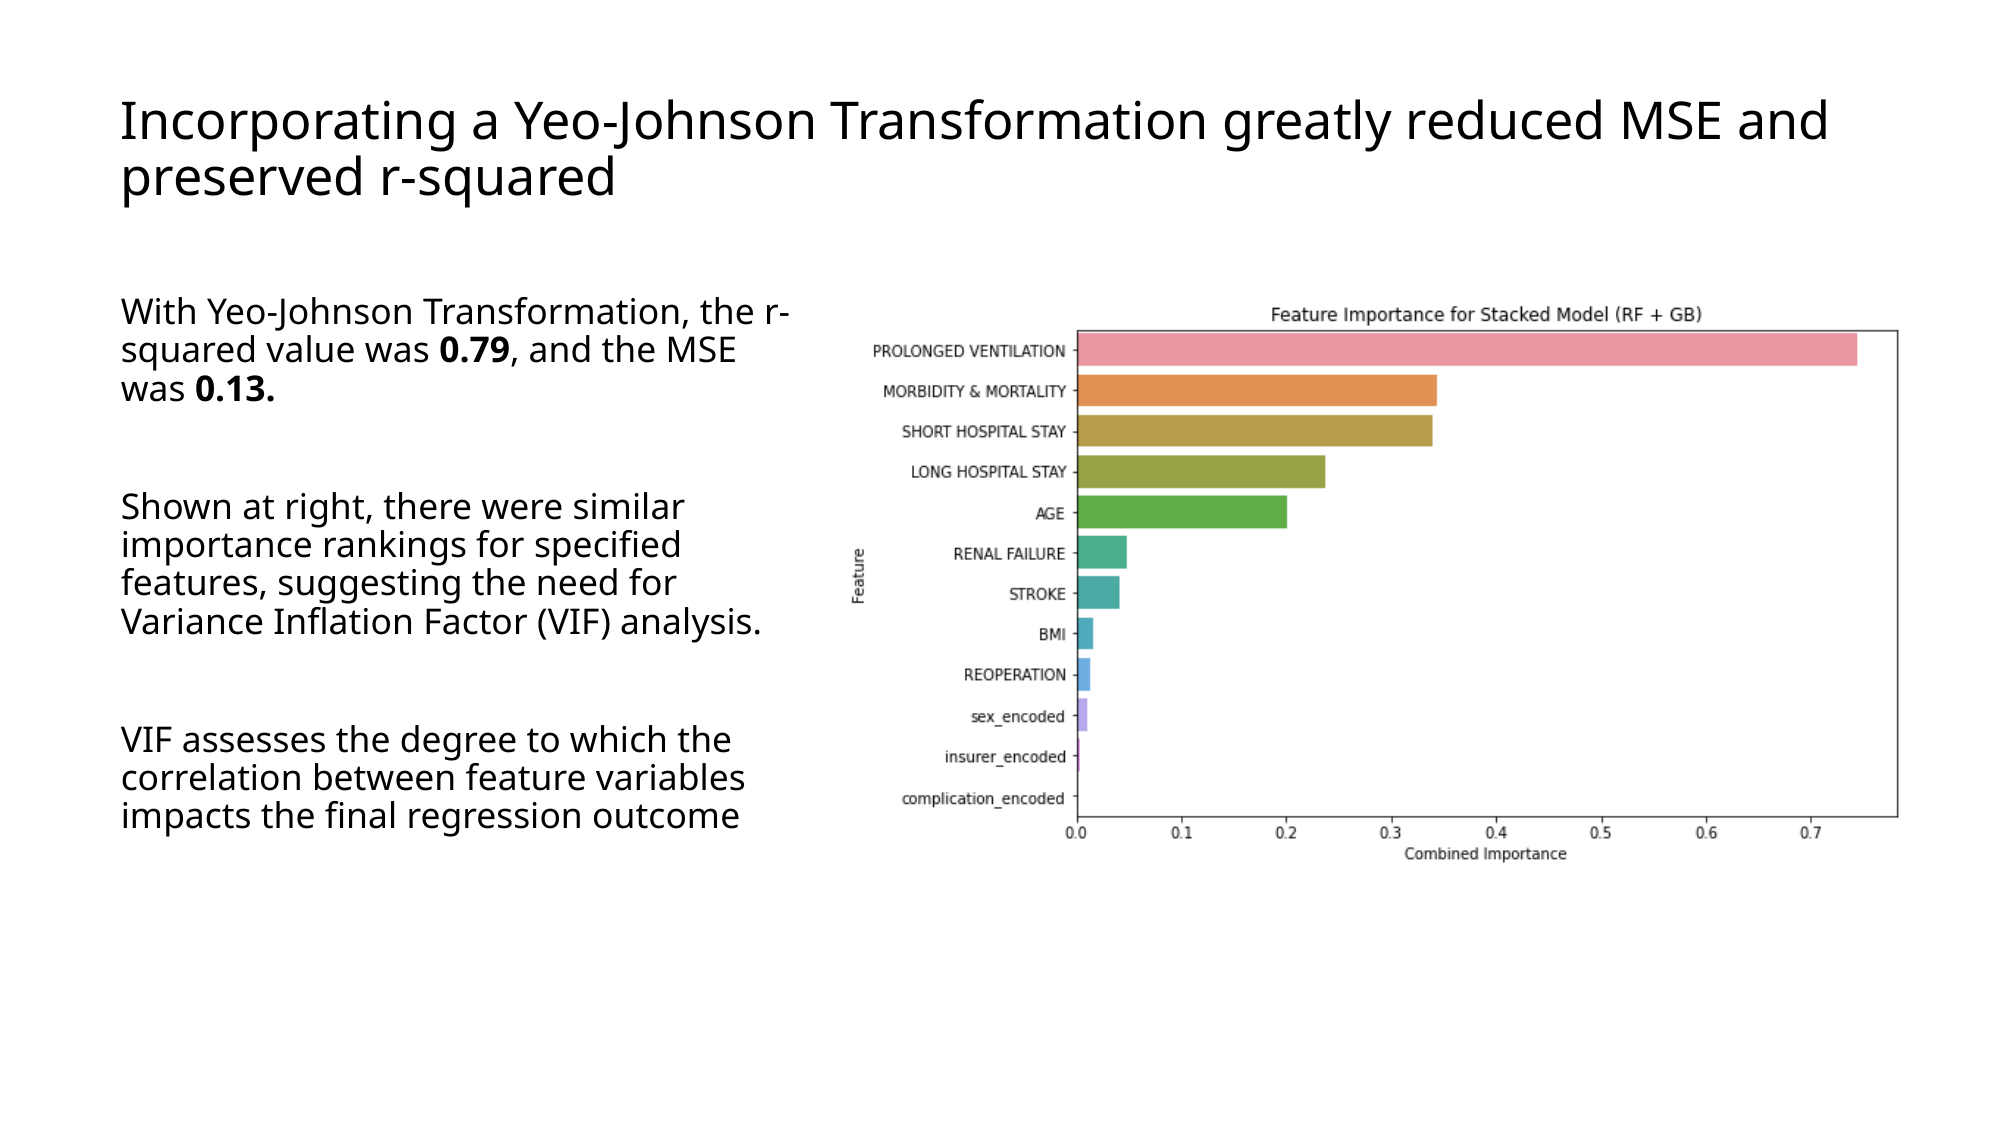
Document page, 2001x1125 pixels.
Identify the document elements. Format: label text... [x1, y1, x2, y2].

list With Yeo-Johnson Transformation, the r-squared value was 0.79, and the MSE was 0.13. Shown at right, there were similar importance rankings for specified features, suggesting the need for Variance Inflation Factor (VIF) analysis. VIF assesses the degree to which the correlation between feature variables impacts the final regression outcome [105, 280, 809, 910]
title Incorporating a Yeo-Johnson Transformation greatly reduced MSE and preserved r-squared [105, 18, 1919, 215]
picture [842, 295, 1906, 873]
